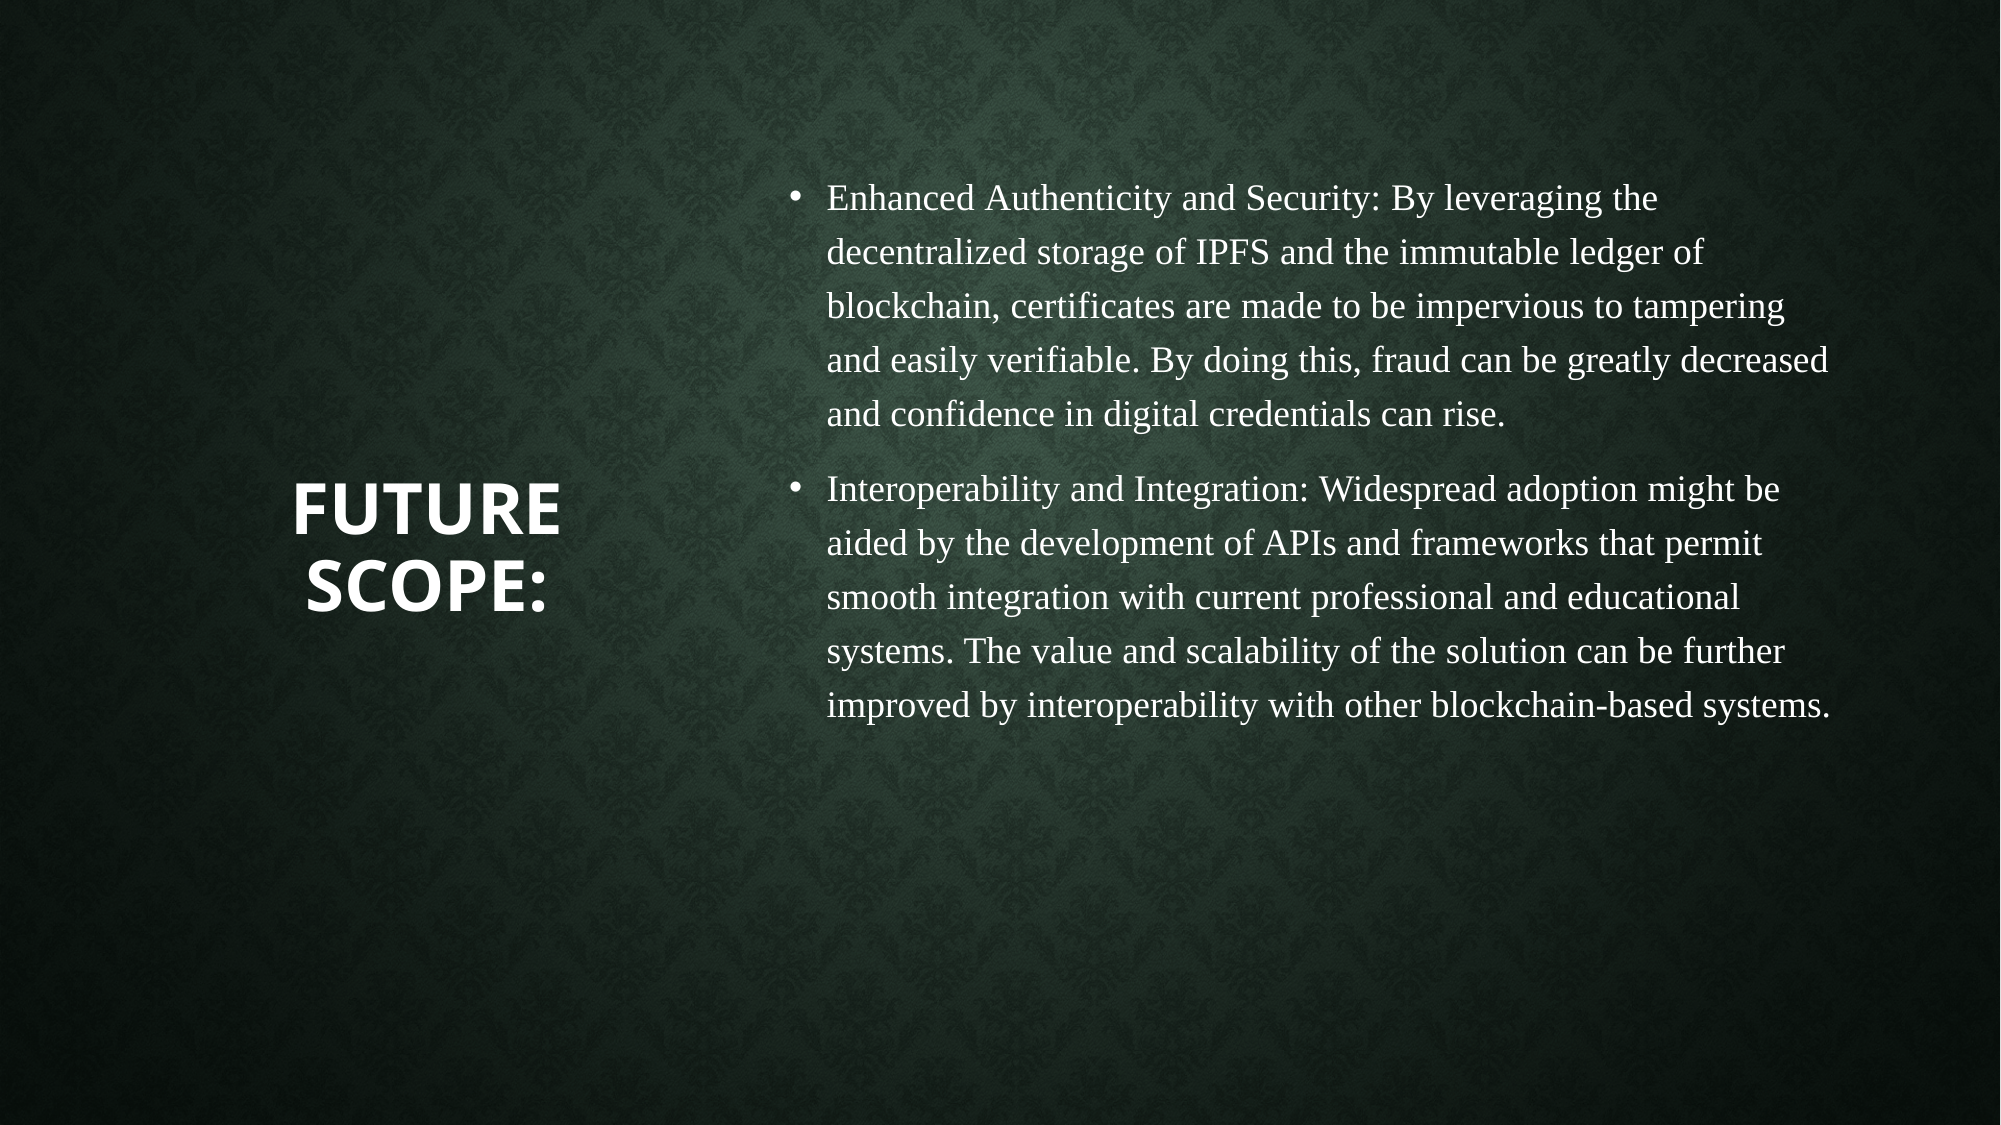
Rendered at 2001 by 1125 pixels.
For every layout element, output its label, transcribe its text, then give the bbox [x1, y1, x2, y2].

title Future Scope: [99, 441, 736, 659]
list Enhanced Authenticity and Security: By leveraging the decentralized storage of IPFS and the immutable ledger of blockchain, certificates are made to be impervious to tampering and easily verifiable. By doing this, fraud can be greatly decreased and confidence in digital credentials can rise. Interoperability and Integration: Widespread adoption might be aided by the development of APIs and frameworks that permit smooth integration with current professional and educational systems. The value and scalability of the solution can be further improved by interoperability with other blockchain-based systems. [774, 156, 1862, 944]
